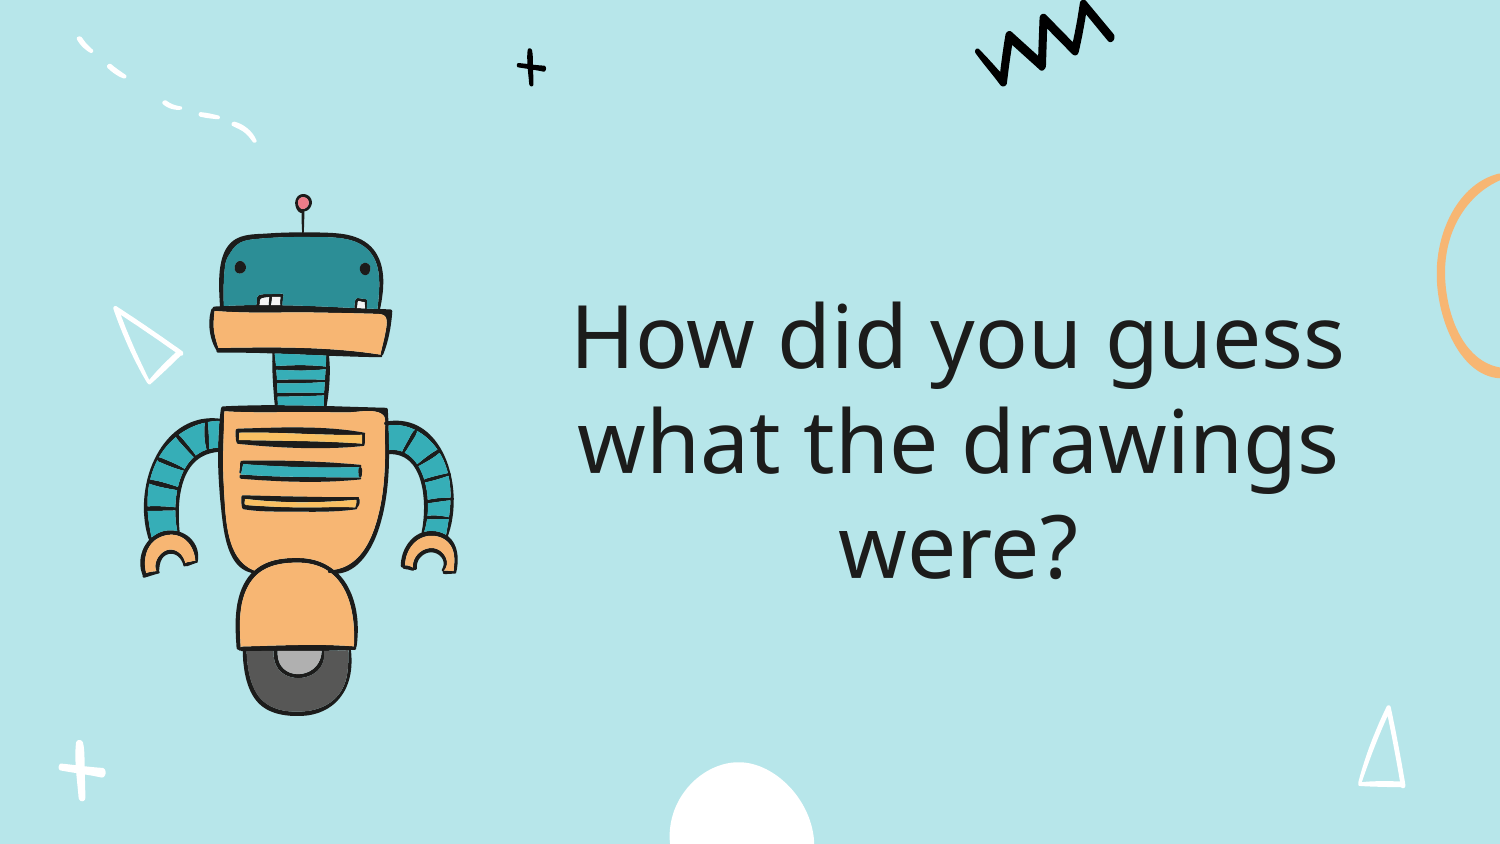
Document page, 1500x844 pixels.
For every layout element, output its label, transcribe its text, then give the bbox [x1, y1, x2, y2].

title How did you guess what the drawings were? [534, 266, 1382, 414]
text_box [140, 193, 458, 717]
